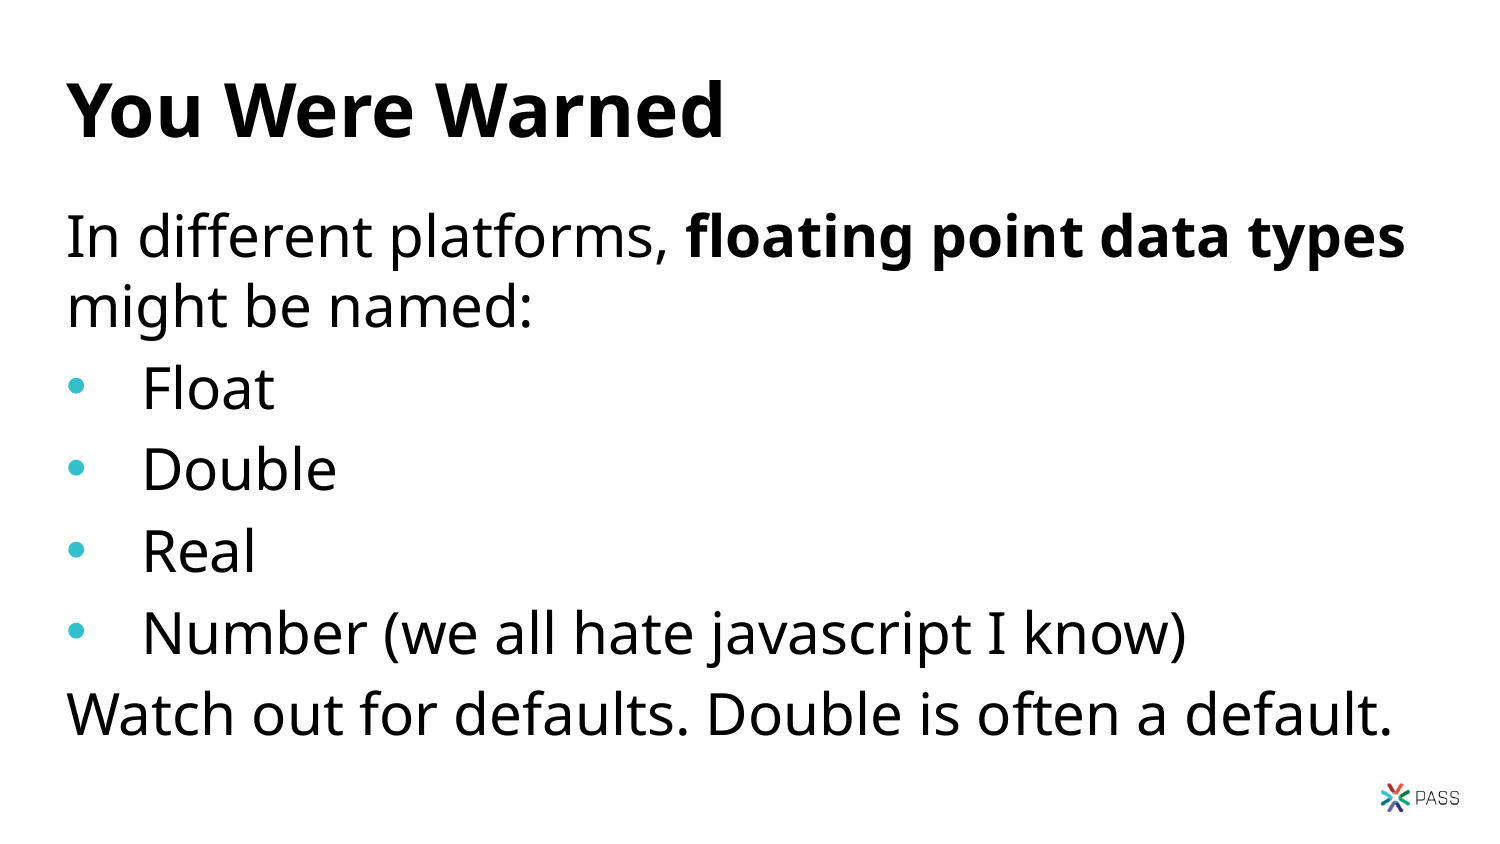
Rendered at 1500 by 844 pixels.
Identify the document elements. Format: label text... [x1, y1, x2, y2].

title You Were Warned [51, 71, 1443, 173]
picture [1379, 781, 1460, 814]
list In different platforms, floating point data types might be named: Float Double Real Number (we all hate javascript I know) Watch out for defaults. Double is often a default. [51, 191, 1443, 753]
